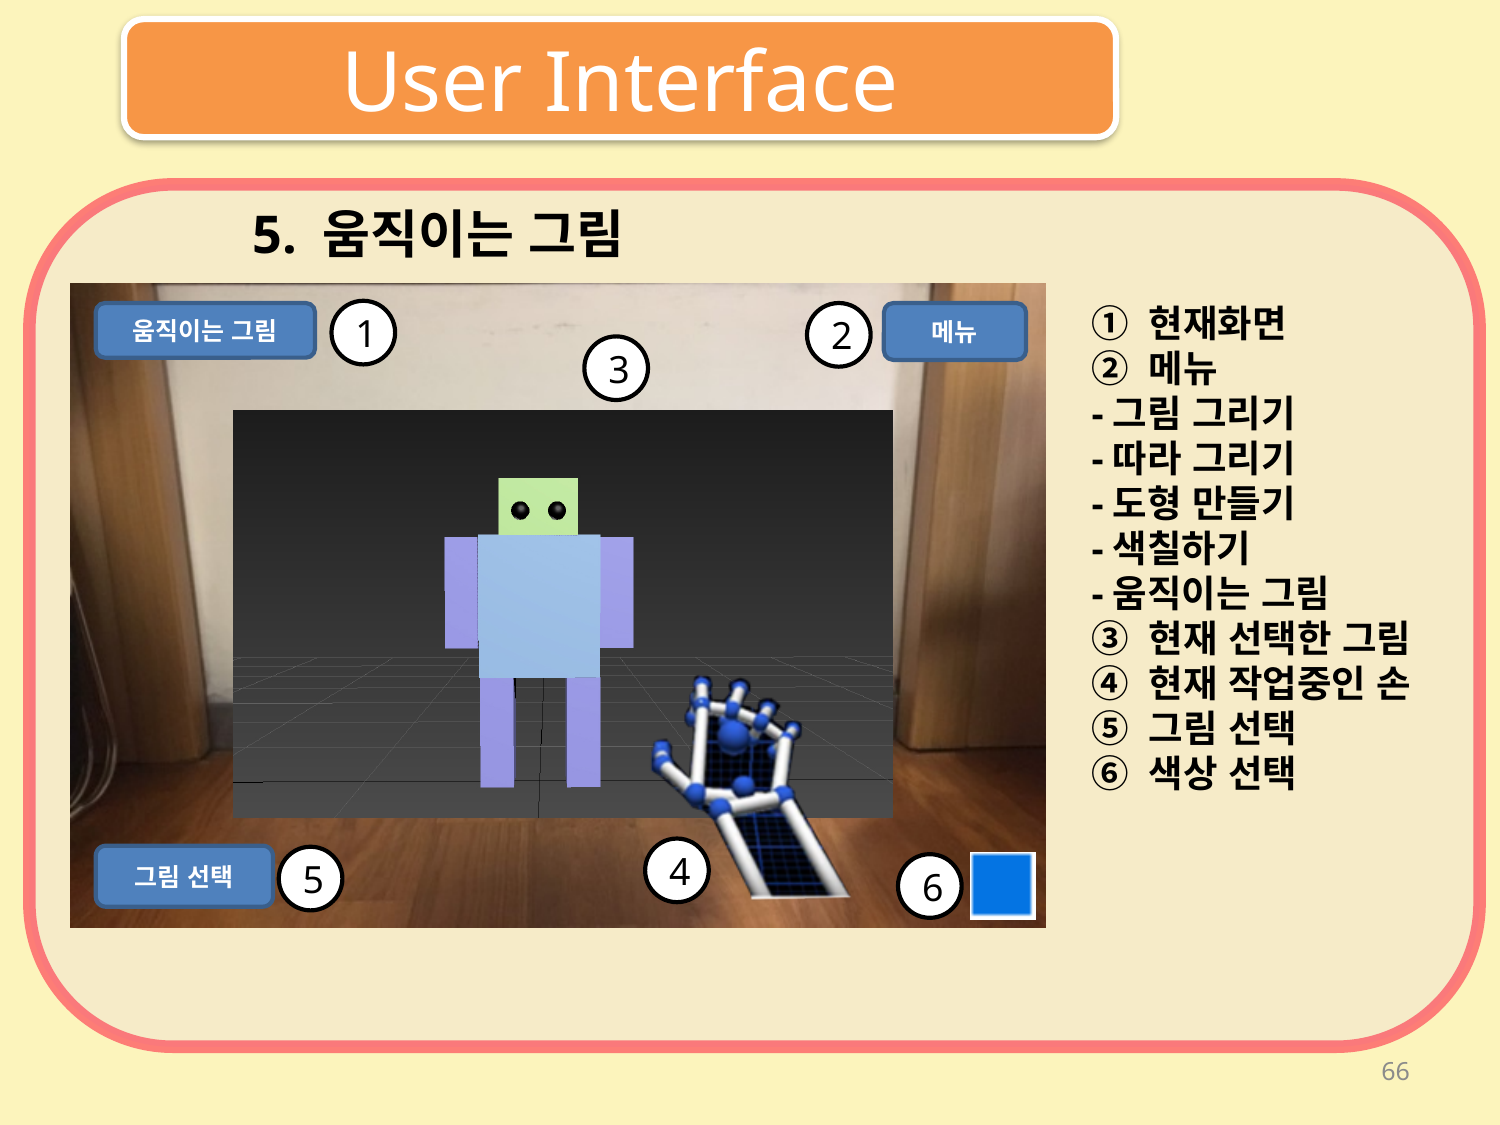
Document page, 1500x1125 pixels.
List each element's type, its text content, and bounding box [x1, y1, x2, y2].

text_box ① 현재화면 ② 메뉴 -그림 그리기 -따라 그리기 -도형 만들기 -색칠하기 -움직이는 그림 ③ 현재 선택한 그림 ④ 현재 작업중인 손 ⑤ 그림 선택 ⑥ 색상 선택 [1076, 292, 1500, 803]
slide_number 66 [1352, 1042, 1425, 1103]
text_box 5. 움직이는 그림 [237, 193, 750, 271]
text_box [27, 182, 1482, 1049]
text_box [70, 283, 1046, 938]
text_box User Interface [120, 15, 1120, 141]
